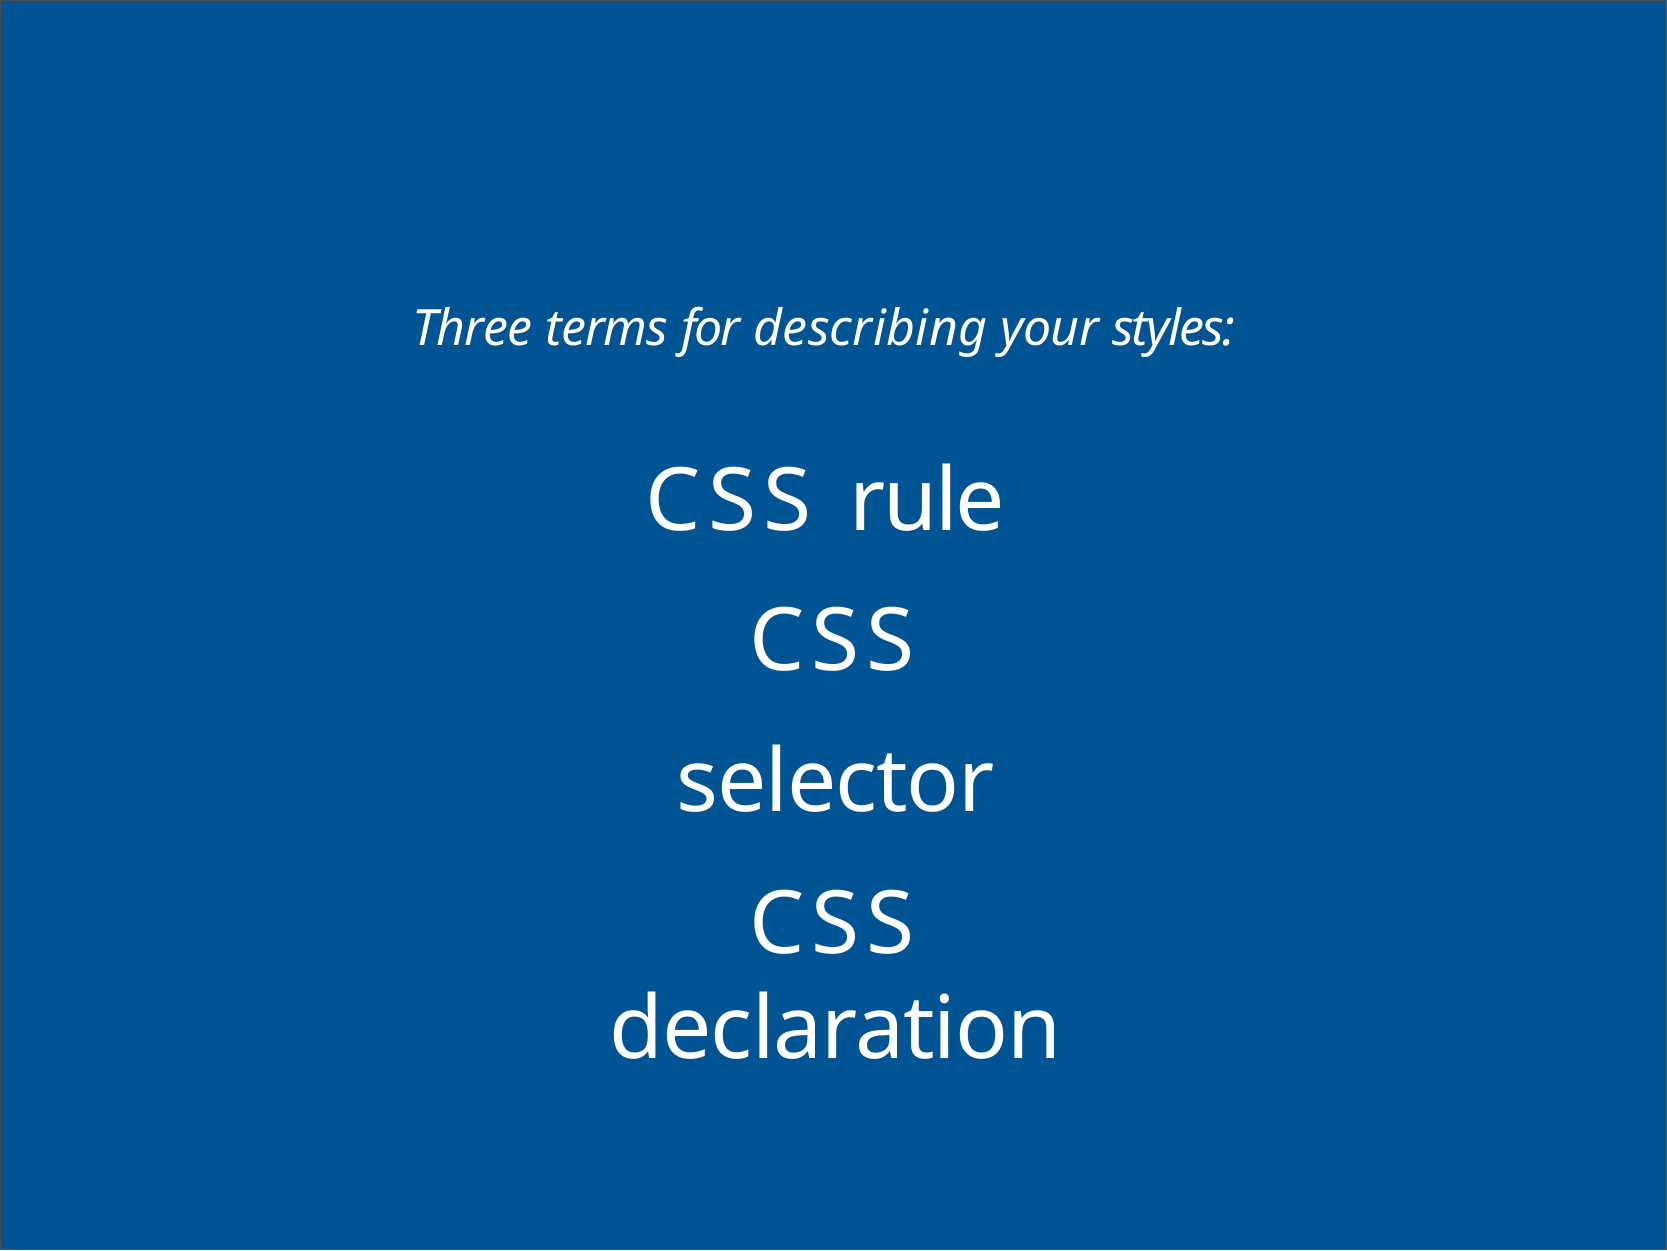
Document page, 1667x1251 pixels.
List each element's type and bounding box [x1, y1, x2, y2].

text_box [0, 0, 1667, 1250]
